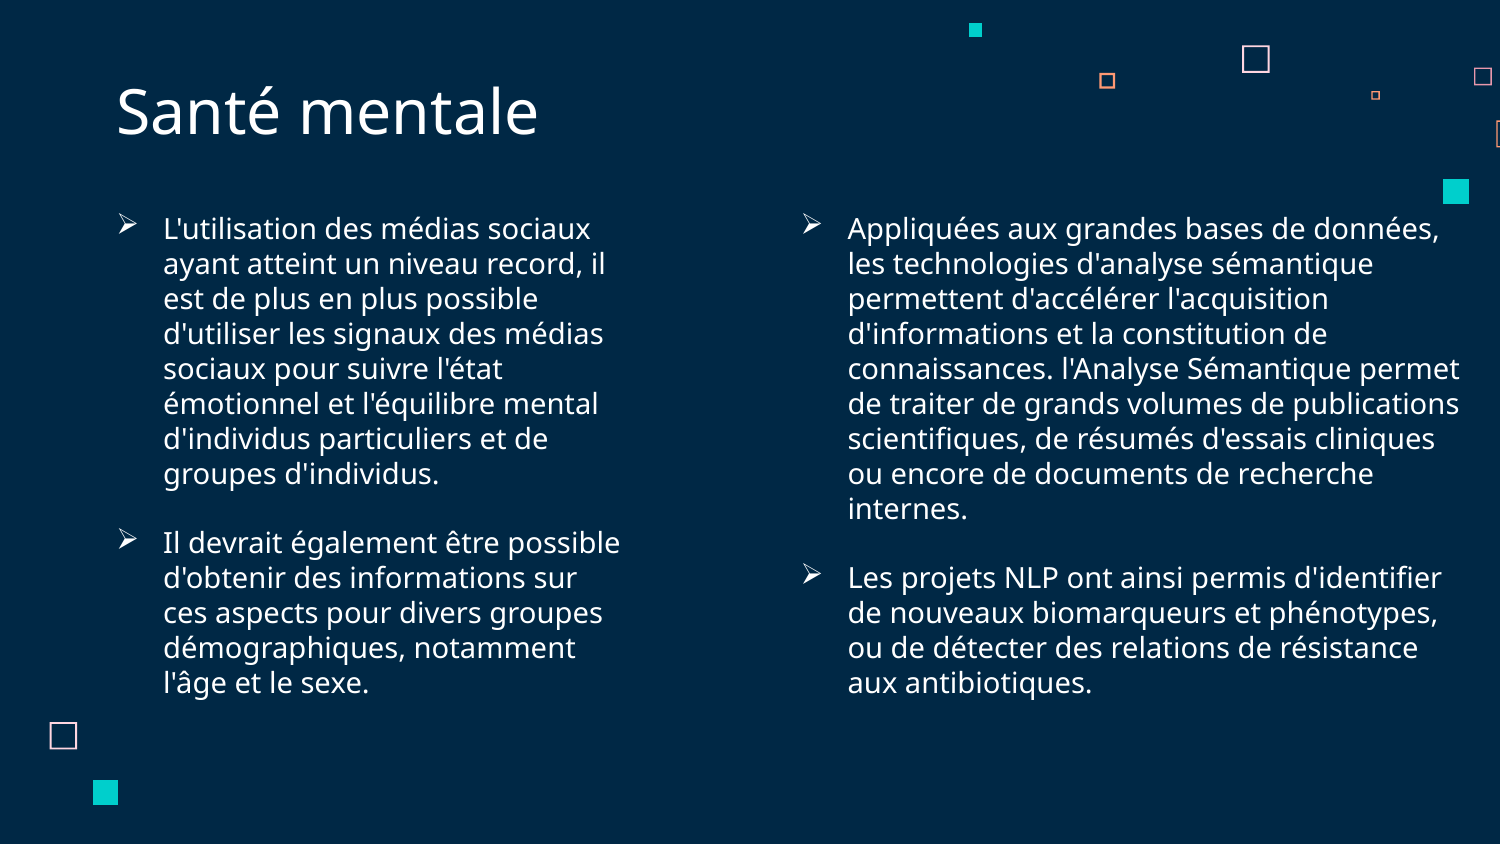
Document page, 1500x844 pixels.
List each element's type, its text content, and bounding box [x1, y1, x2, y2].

text_box L'utilisation des médias sociaux ayant atteint un niveau record, il est de plus en plus possible d'utiliser les signaux des médias sociaux pour suivre l'état émotionnel et l'équilibre mental d'individus particuliers et de groupes d'individus. Il devrait également être possible d'obtenir des informations sur ces aspects pour divers groupes démographiques, notamment l'âge et le sexe. [101, 202, 643, 708]
text_box Appliquées aux grandes bases de données, les technologies d'analyse sémantique permettent d'accélérer l'acquisition d'informations et la constitution de connaissances. l'Analyse Sémantique permet de traiter de grands volumes de publications scientifiques, de résumés d'essais cliniques ou encore de documents de recherche internes. Les projets NLP ont ainsi permis d'identifier de nouveaux biomarqueurs et phénotypes, ou de détecter des relations de résistance aux antibiotiques. [785, 202, 1486, 844]
title Santé mentale [101, 67, 878, 163]
